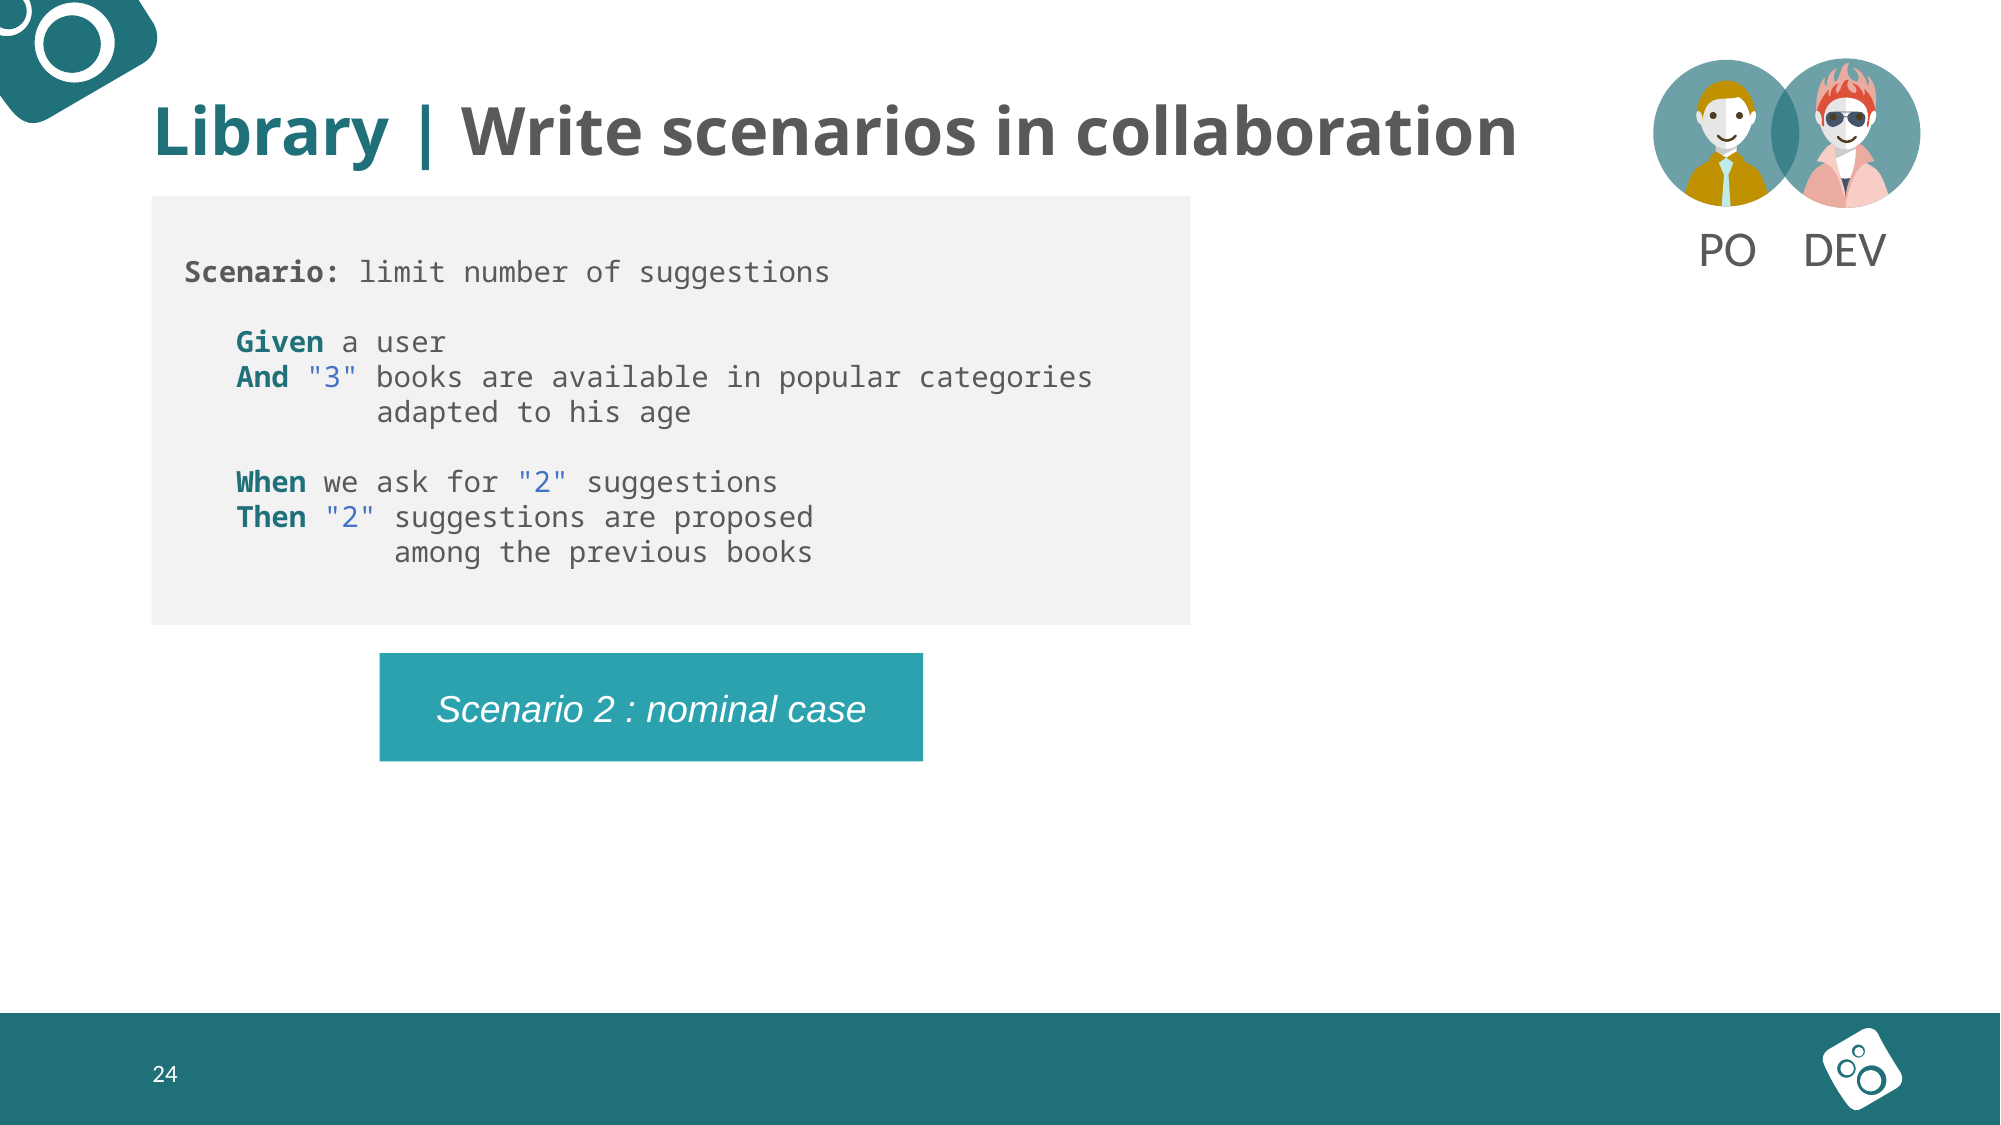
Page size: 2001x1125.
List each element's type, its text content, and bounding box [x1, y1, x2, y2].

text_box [1653, 59, 1771, 207]
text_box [1771, 58, 1921, 208]
text_box Scenario: limit number of suggestions Given a user And "3" books are available in popular categories adapted to his age When we ask for "2" suggestions Then "2" suggestions are proposed among the previous books [151, 195, 1192, 626]
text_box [1709, 111, 1743, 142]
text_box Scenario 2 : nominal case [379, 652, 924, 762]
text_box DEV [1771, 209, 1918, 284]
slide_number 24 [137, 1042, 343, 1103]
title Library | Write scenarios in collaboration [137, 59, 1771, 208]
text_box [1829, 113, 1863, 143]
text_box PO [1654, 209, 1771, 284]
